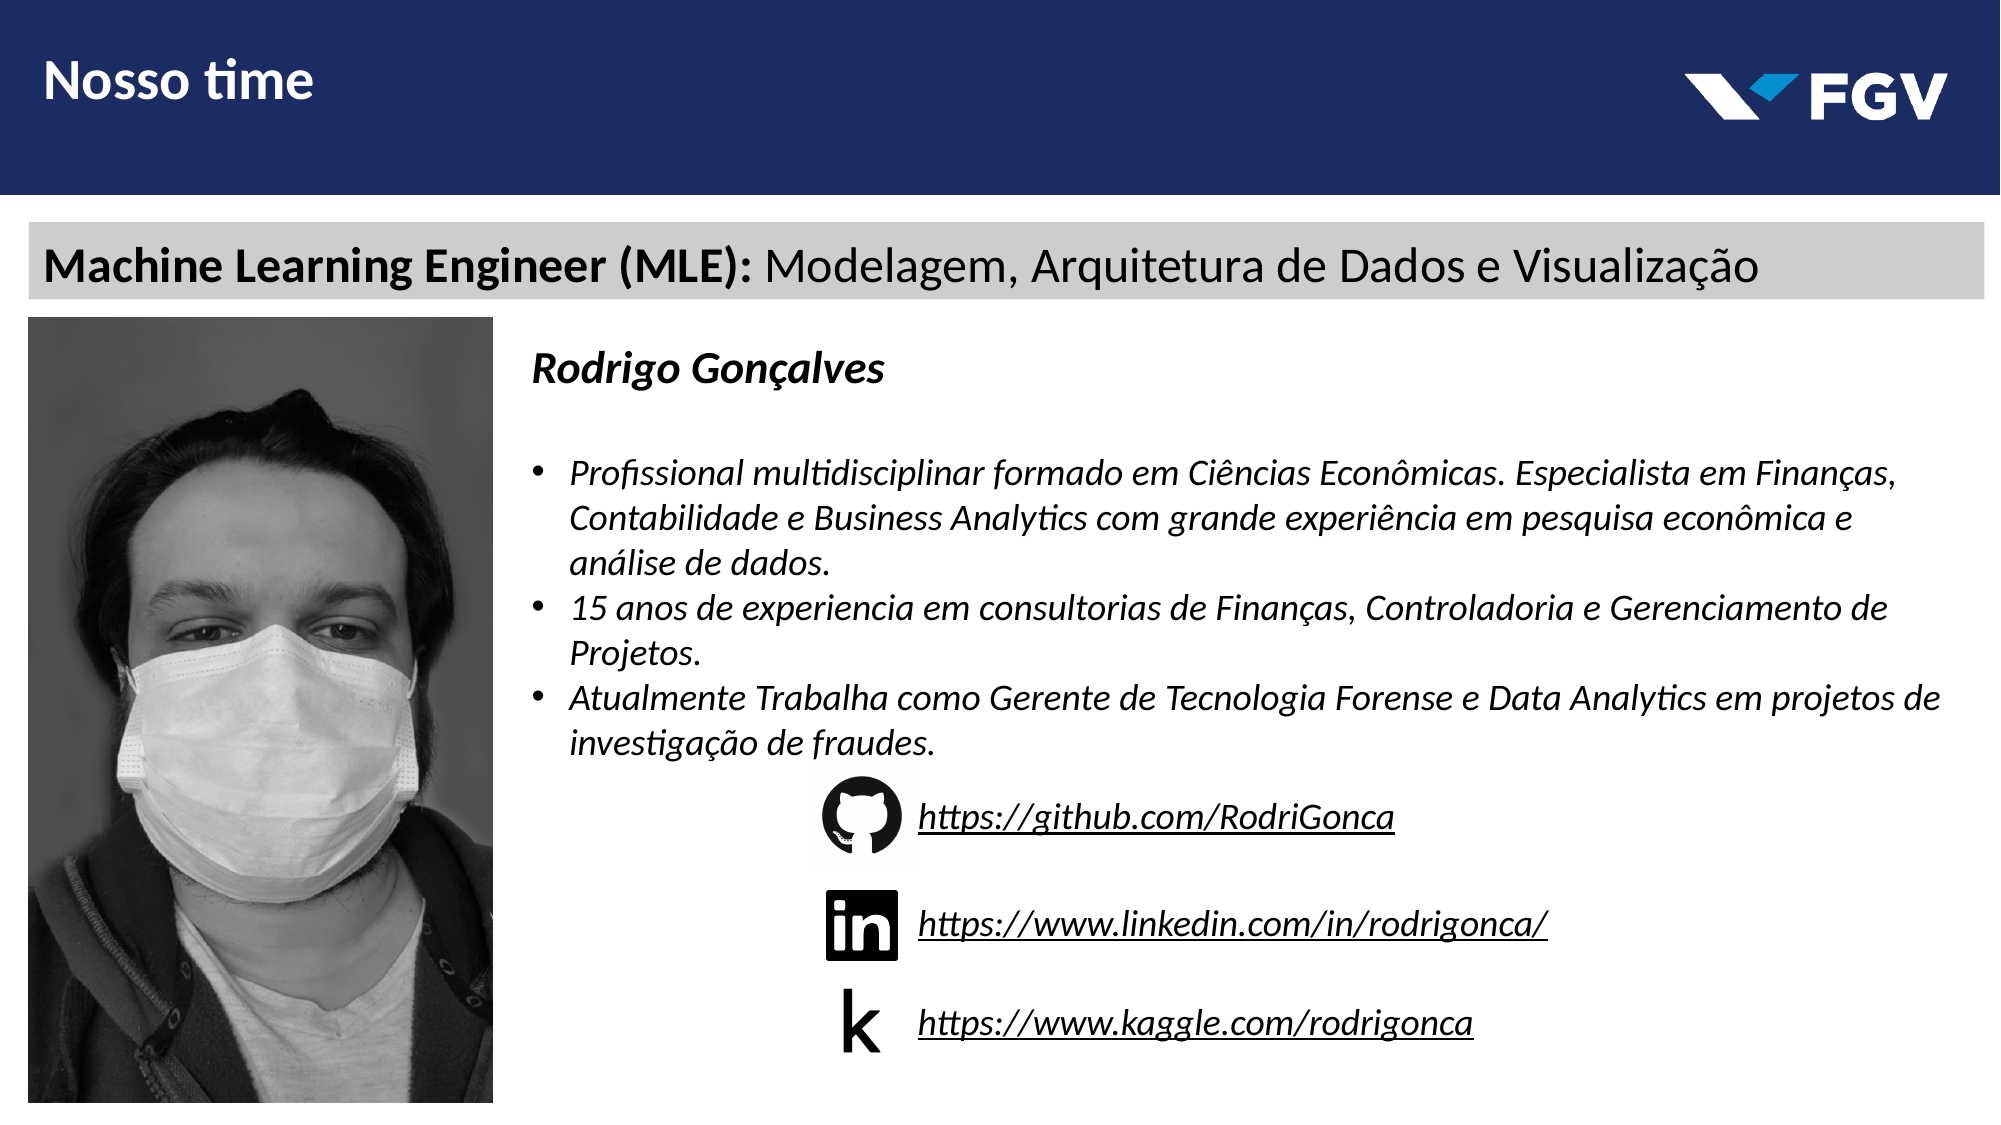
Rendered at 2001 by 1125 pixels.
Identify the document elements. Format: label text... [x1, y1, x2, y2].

picture [28, 317, 493, 1103]
picture [1652, 41, 1980, 151]
text_box Nosso time [28, 34, 1772, 119]
text_box Machine Learning Engineer (MLE): Modelagem, Arquitetura de Dados e Visualização [28, 222, 1985, 300]
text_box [809, 762, 1797, 1056]
text_box Rodrigo Gonçalves Profissional multidisciplinar formado em Ciências Econômicas. Especialista em Finanças, Contabilidade e Business Analytics com grande experiência em pesquisa econômica e análise de dados. 15 anos de experiencia em consultorias de Finanças, Controladoria e Gerenciamento de Projetos. Atualmente Trabalha como Gerente de Tecnologia Forense e Data Analytics em projetos de investigação de fraudes. [516, 330, 1985, 771]
